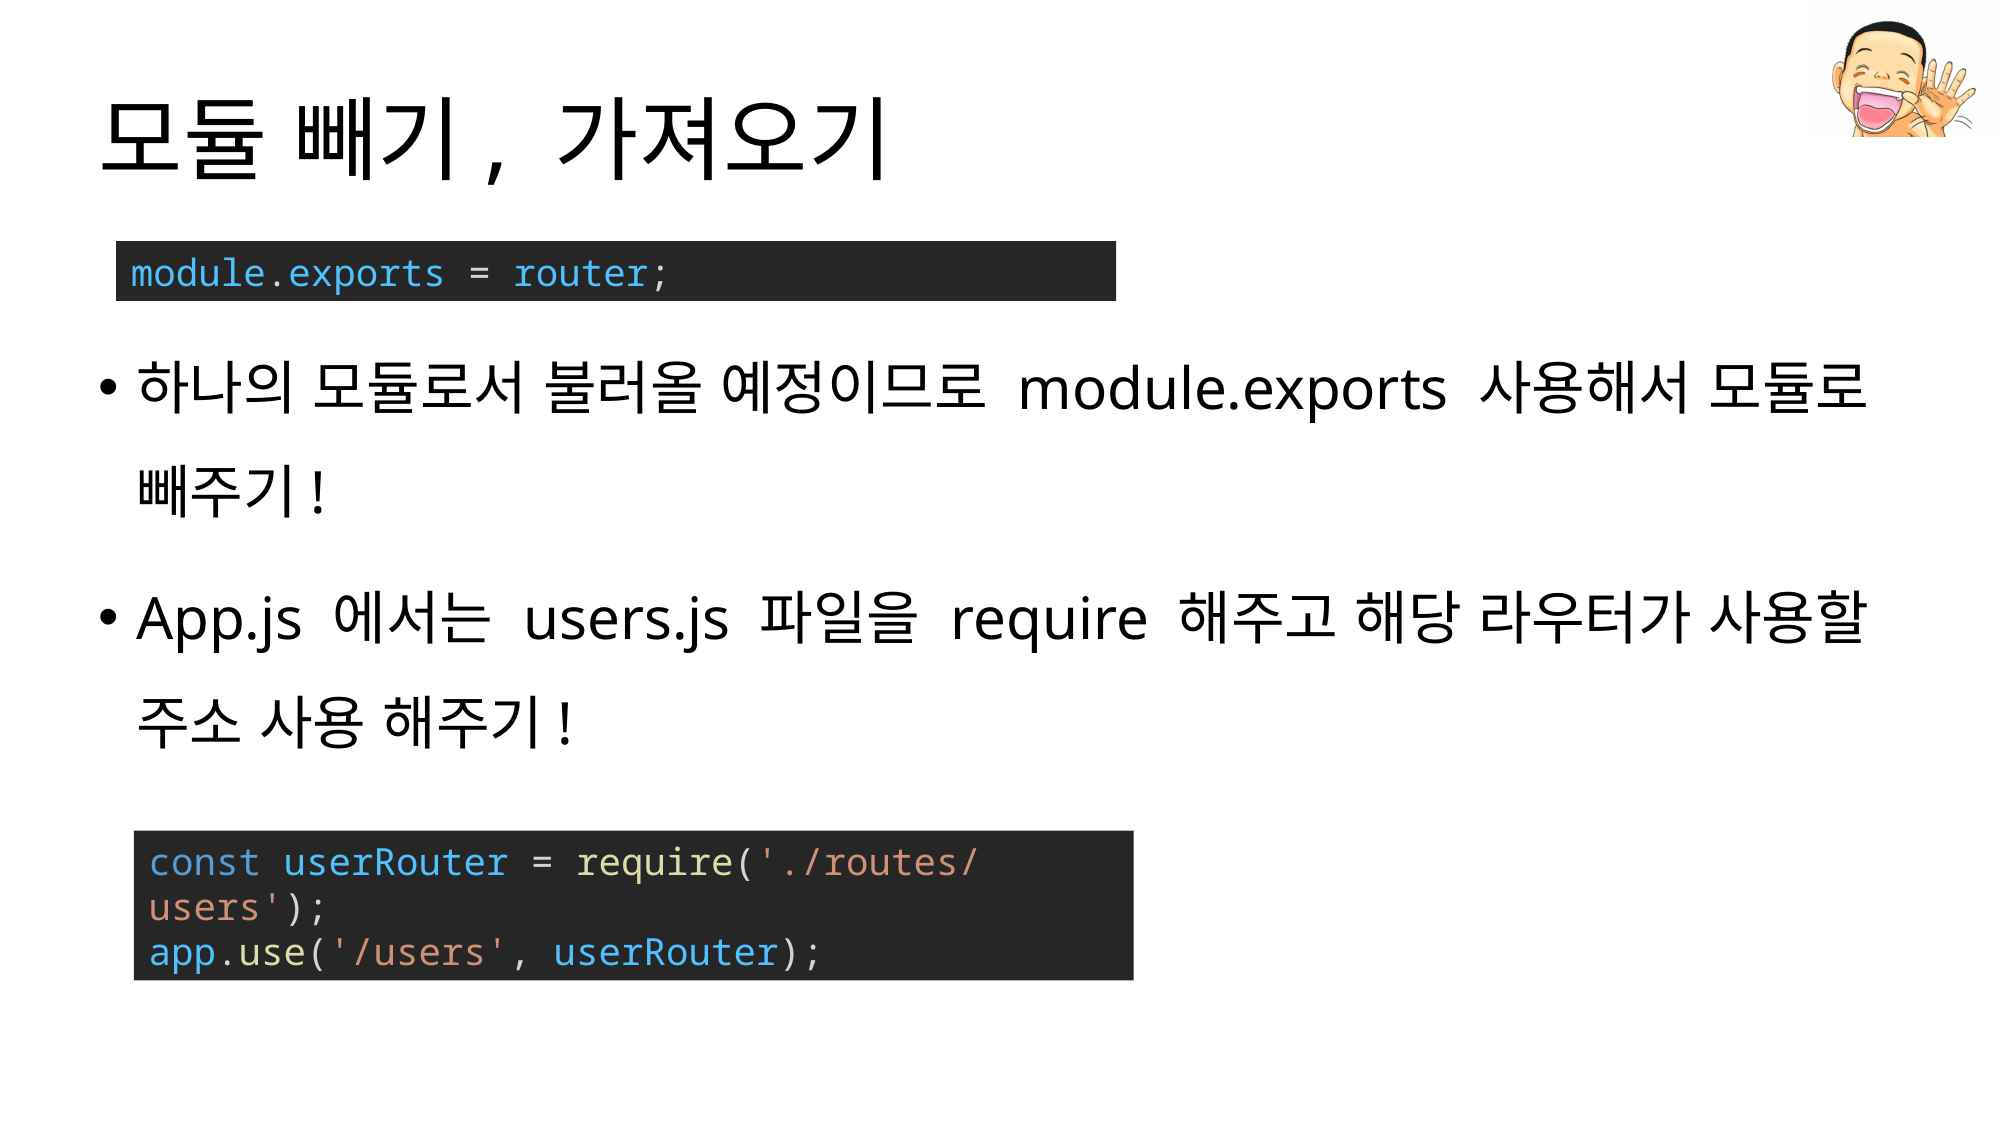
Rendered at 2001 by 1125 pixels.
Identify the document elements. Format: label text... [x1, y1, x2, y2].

list 하나의 모듈로서 불러올 예정이므로 module.exports 사용해서 모듈로 빼주기! App.js 에서는 users.js 파일을 require 해주고 해당 라우터가 사용할 주소 사용 해주기! [83, 217, 1931, 1068]
text_box module.exports = router; [116, 241, 1117, 301]
text_box const userRouter = require('./routes/users'); app.use('/users', userRouter); [133, 830, 1134, 981]
picture [1931, 0, 2000, 137]
title 모듈 빼기, 가져오기 [83, 0, 1931, 217]
